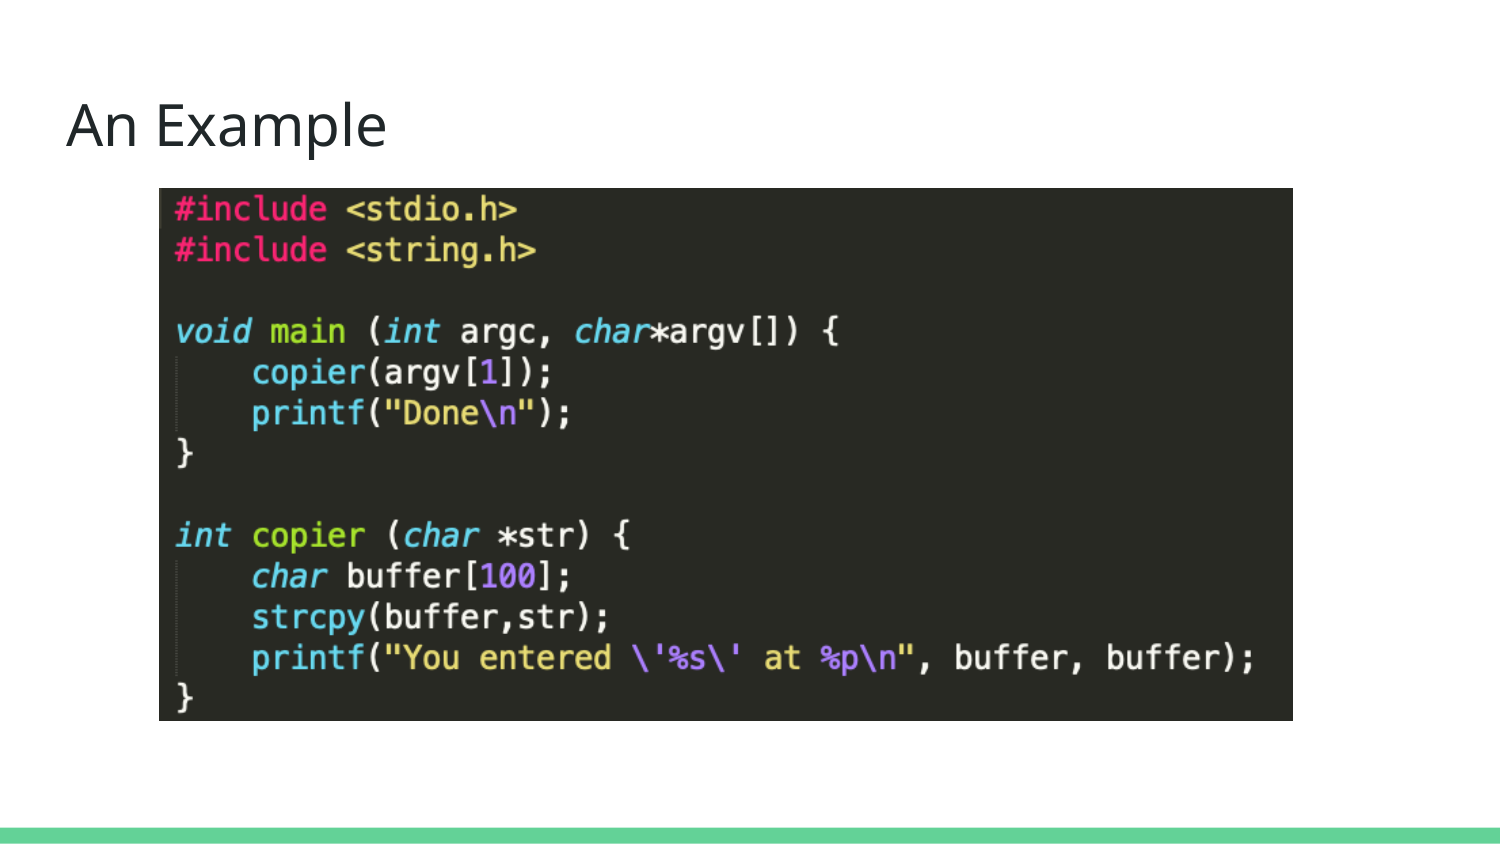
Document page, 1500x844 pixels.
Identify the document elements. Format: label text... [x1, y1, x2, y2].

picture [159, 188, 1293, 721]
title An Example [51, 72, 1449, 167]
